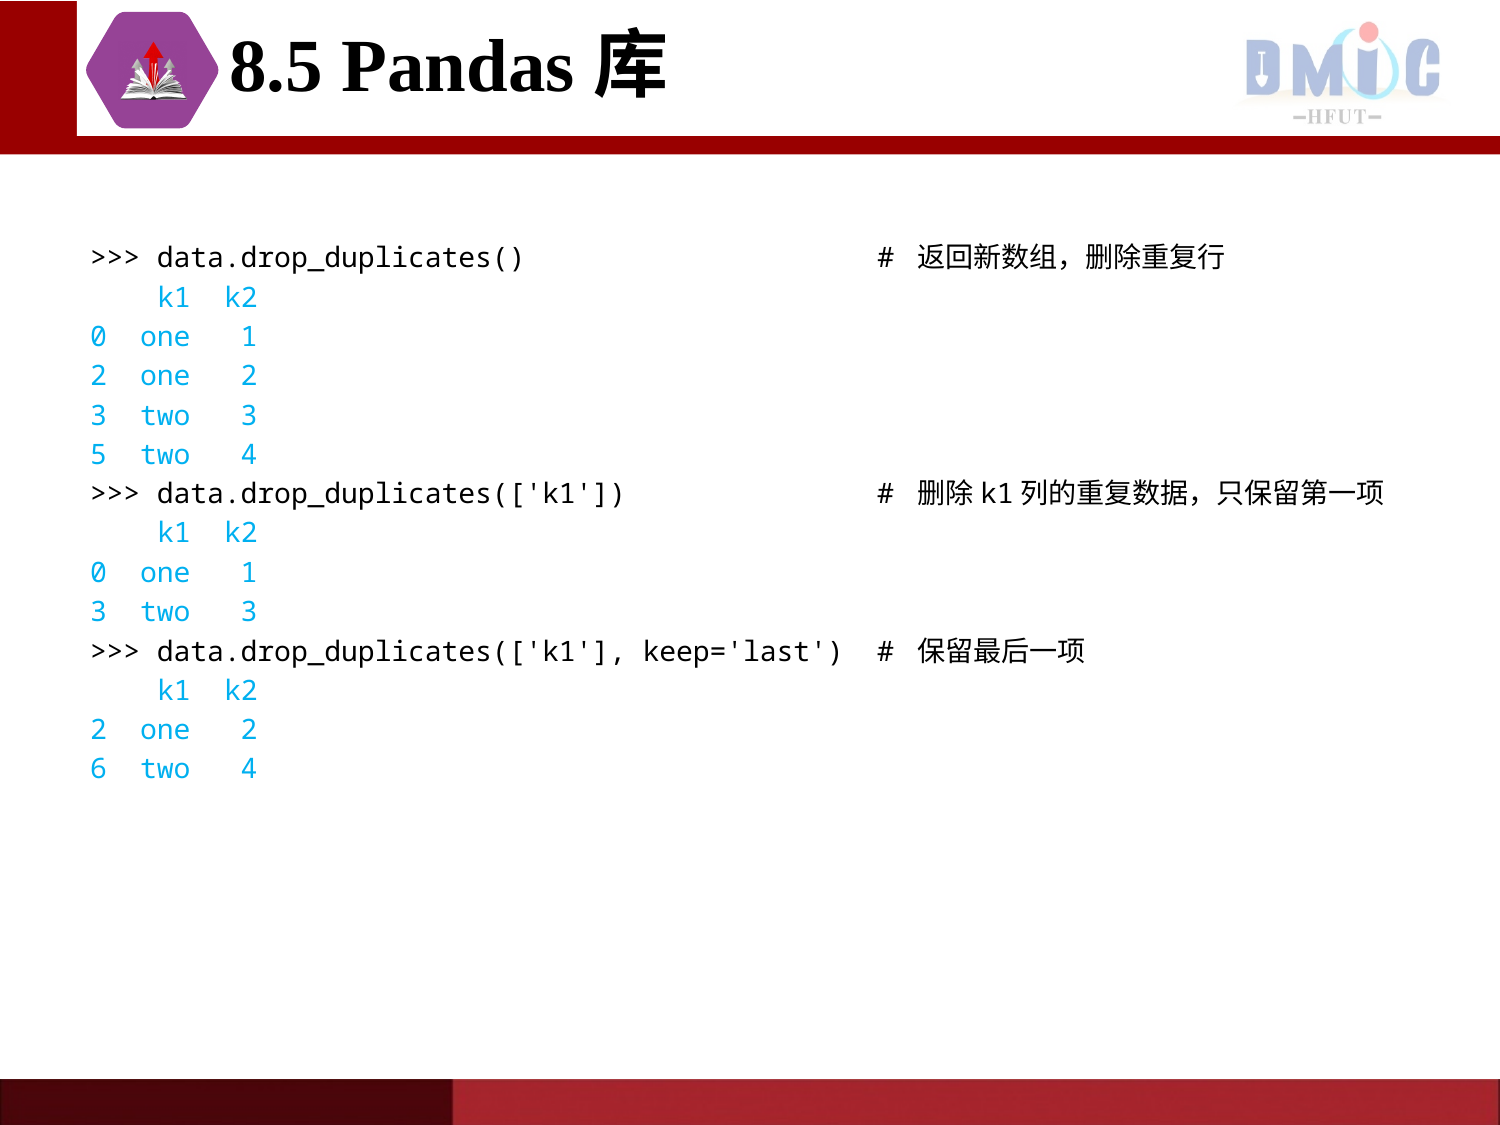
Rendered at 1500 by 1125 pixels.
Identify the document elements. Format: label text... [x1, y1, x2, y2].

picture [0, 1079, 1500, 1125]
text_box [0, 8, 1046, 129]
list >>> data.drop_duplicates() # 返回新数组，删除重复行 k1 k2 0 one 1 2 one 2 3 two 3 5 two 4 >>> data.drop_duplicates(['k1']) # 删除k1列的重复数据，只保留第一项 k1 k2 0 one 1 3 two 3 >>> data.drop_duplicates(['k1'], keep='last') # 保留最后一项 k1 k2 2 one 2 6 two 4 [74, 231, 1426, 1000]
